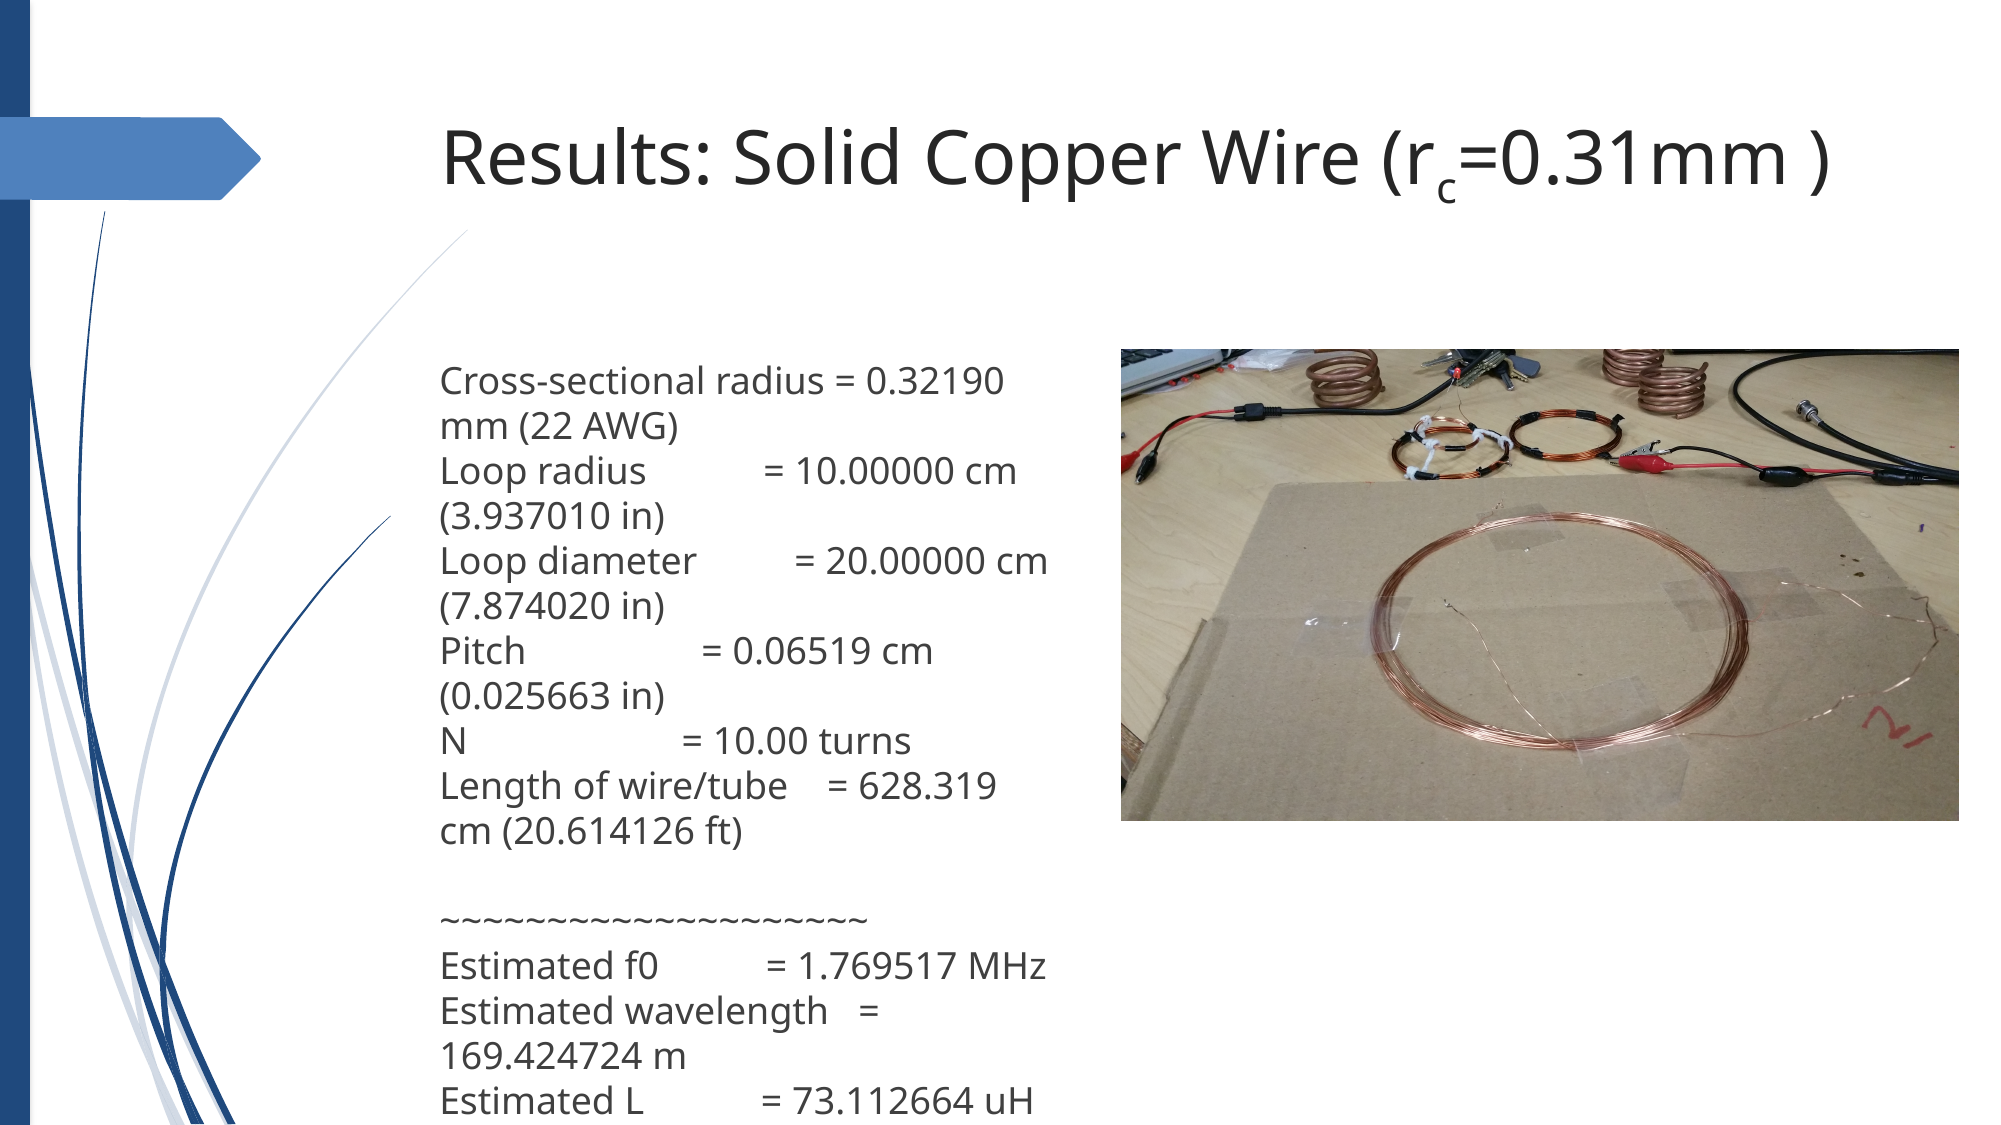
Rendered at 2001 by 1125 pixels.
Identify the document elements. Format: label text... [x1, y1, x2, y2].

text_box Cross-sectional radius = 0.32190 mm (22 AWG) Loop radius = 10.00000 cm (3.937010 in) Loop diameter = 20.00000 cm (7.874020 in) Pitch = 0.06519 cm (0.025663 in) N = 10.00 turns Length of wire/tube = 628.319 cm (20.614126 ft) ~~~~~~~~~~~~~~~~~~~~ Estimated f0 = 1.769517 MHz Estimated wavelength = 169.424724 m Estimated L = 73.112664 uH Estimated C = 110.646574 pF External Capacitor = N/A Estimated Q = 1528.602081 Gamma (Loss) = 3636.723367 Radiation Resistance = 0.000002 Ohmic Resistance = 0.531779 Measured Resonant Frequency = 1.71 MHz [424, 349, 1071, 970]
picture [1121, 349, 1959, 821]
text_box Results: Solid Copper Wire (rc=0.31mm ) [425, 102, 1888, 313]
